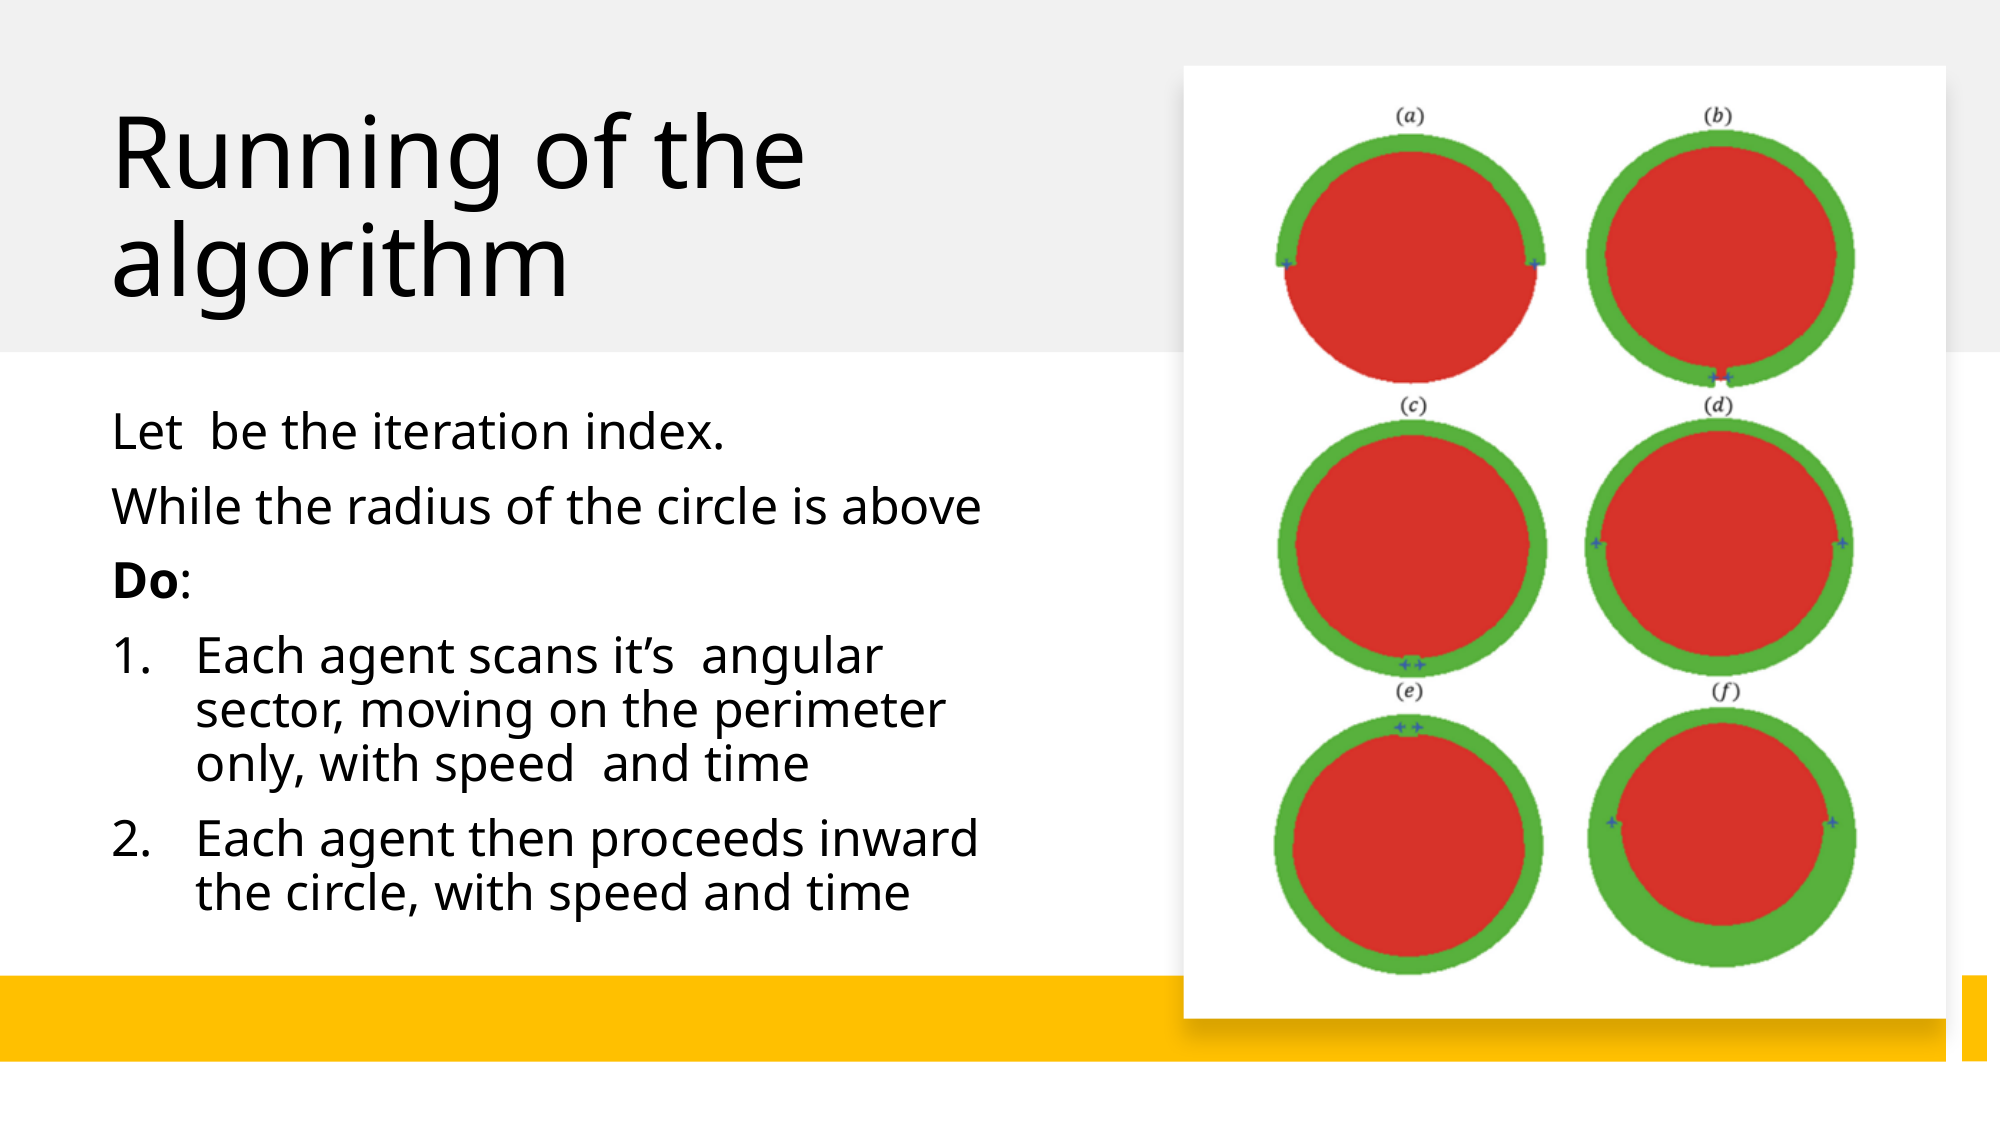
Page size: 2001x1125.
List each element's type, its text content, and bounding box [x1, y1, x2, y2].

picture [1235, 102, 1895, 982]
text_box [0, 975, 1947, 1063]
text_box [0, 0, 2000, 353]
text_box [1183, 65, 1947, 1020]
title Running of the algorithm [95, 57, 1055, 327]
text_box [0, 353, 2000, 1125]
text_box [1961, 974, 1988, 1062]
